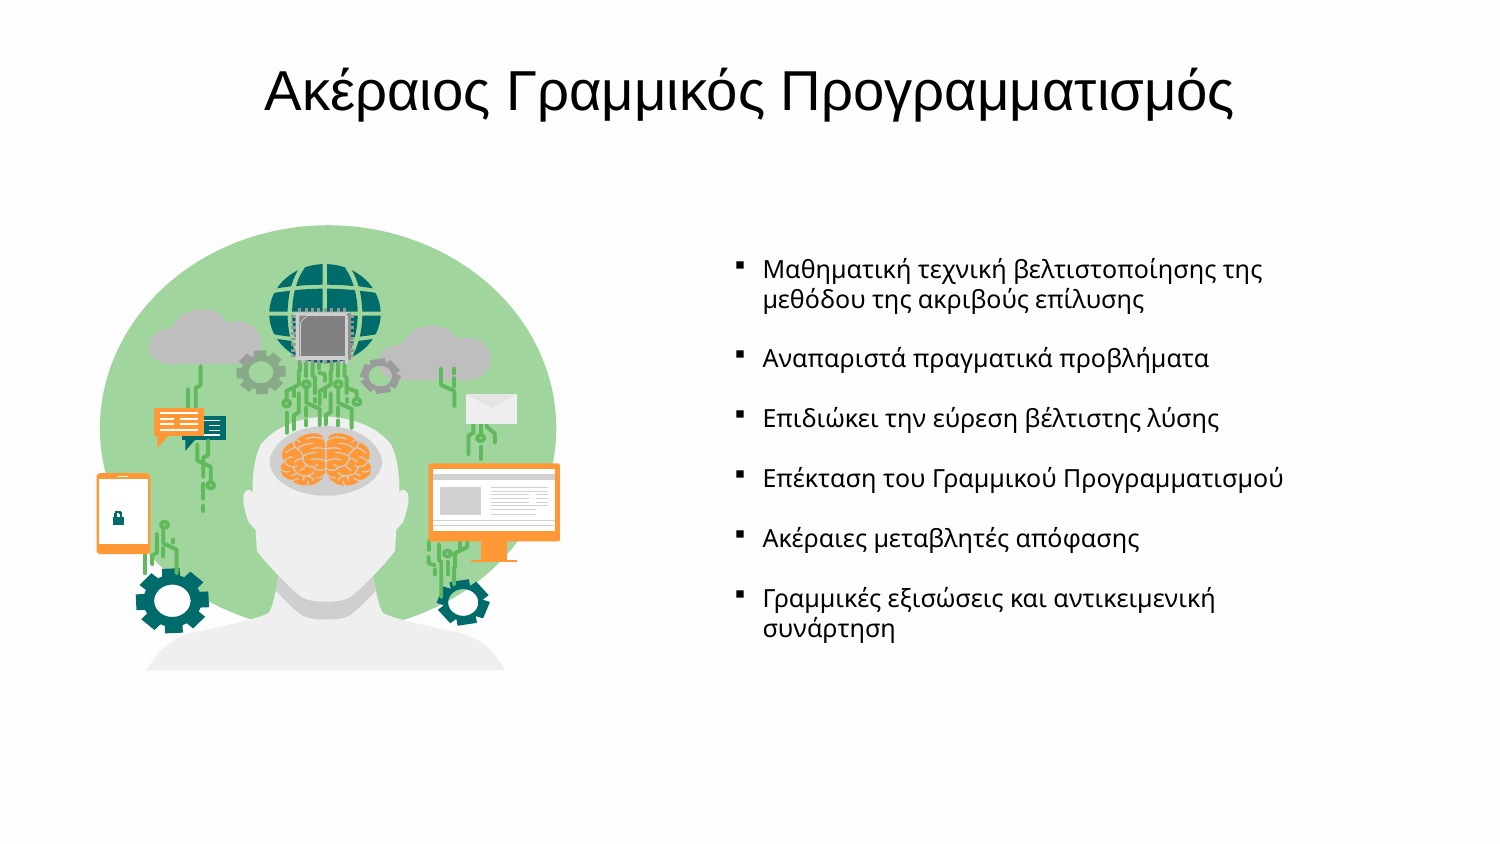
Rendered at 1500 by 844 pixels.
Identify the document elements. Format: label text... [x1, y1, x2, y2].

text_box Μαθηματική τεχνική βελτιστοποίησης της μεθόδου της ακριβούς επίλυσης Αναπαριστά πραγματικά προβλήματα Επιδιώκει την εύρεση βέλτιστης λύσης Επέκταση του Γραμμικού Προγραμματισμού Ακέραιες μεταβλητές απόφασης Γραμμικές εξισώσεις και αντικειμενική συνάρτηση [719, 212, 1339, 684]
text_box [96, 224, 560, 671]
title Ακέραιος Γραμμικός Προγραμματισμός [82, 78, 1418, 97]
